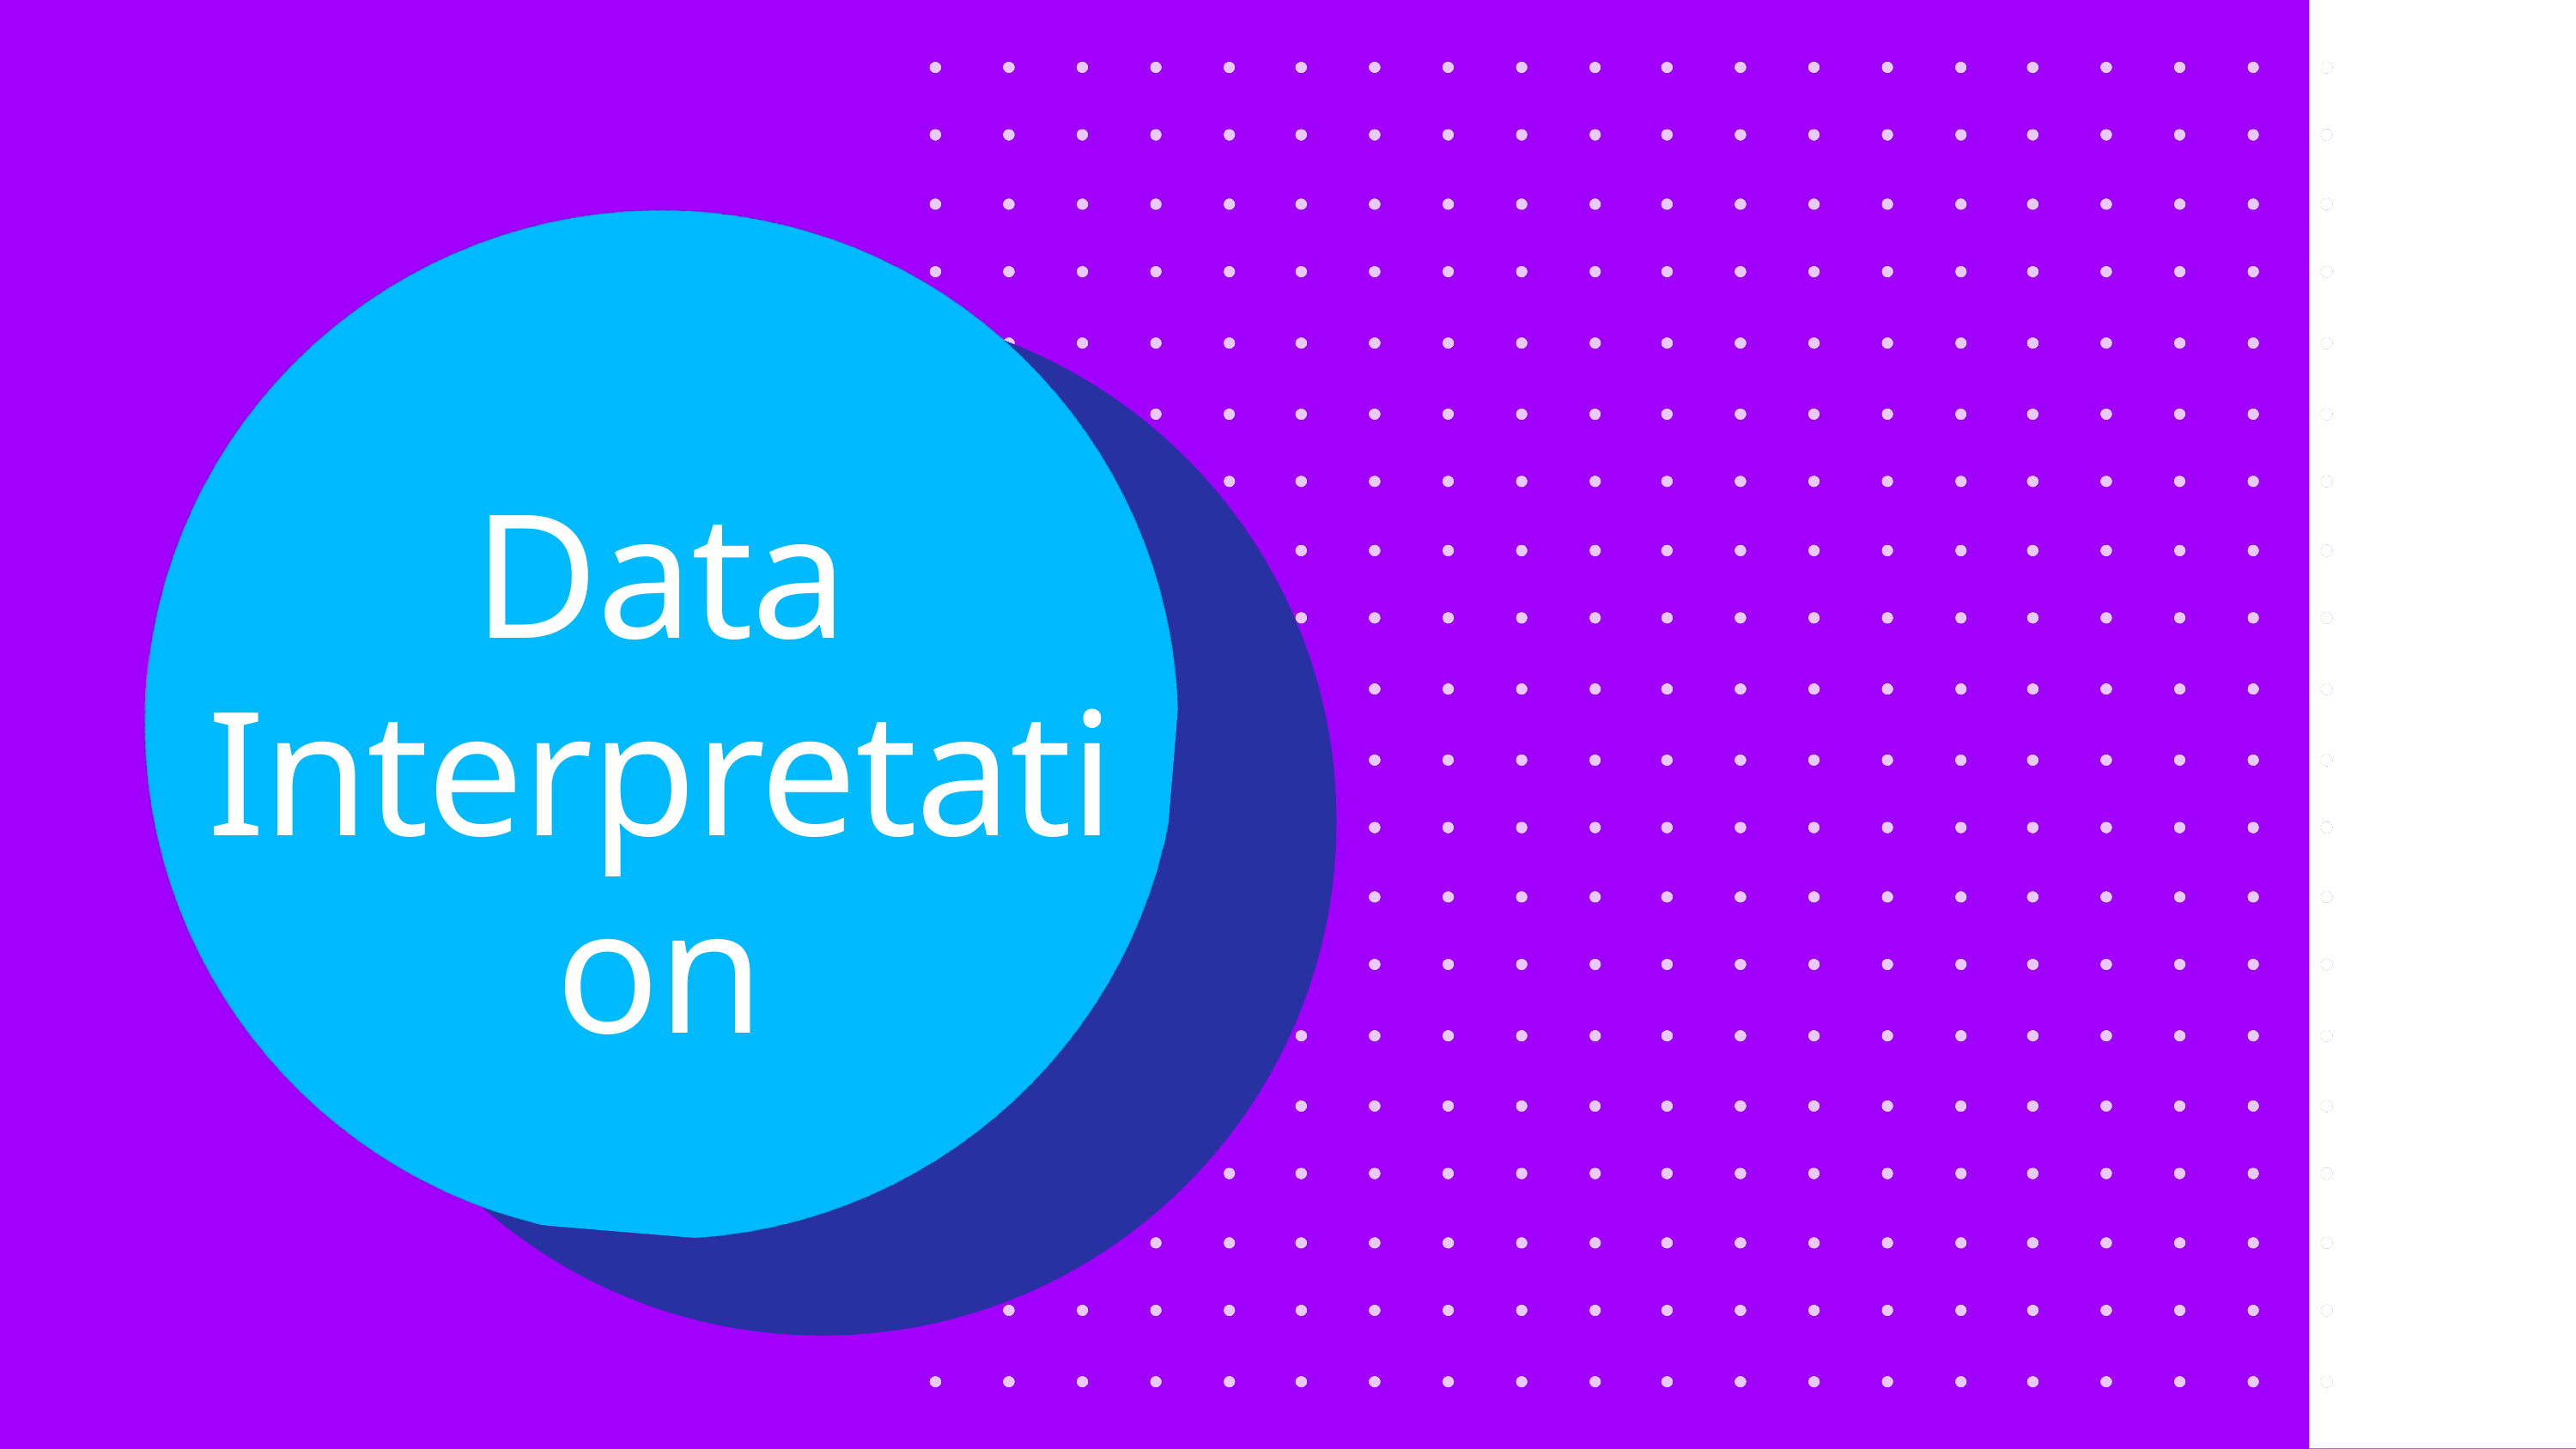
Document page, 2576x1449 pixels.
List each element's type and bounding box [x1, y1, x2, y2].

text_box [103, 163, 1337, 1336]
text_box [2309, 0, 2576, 1449]
text_box [921, 57, 2337, 1392]
